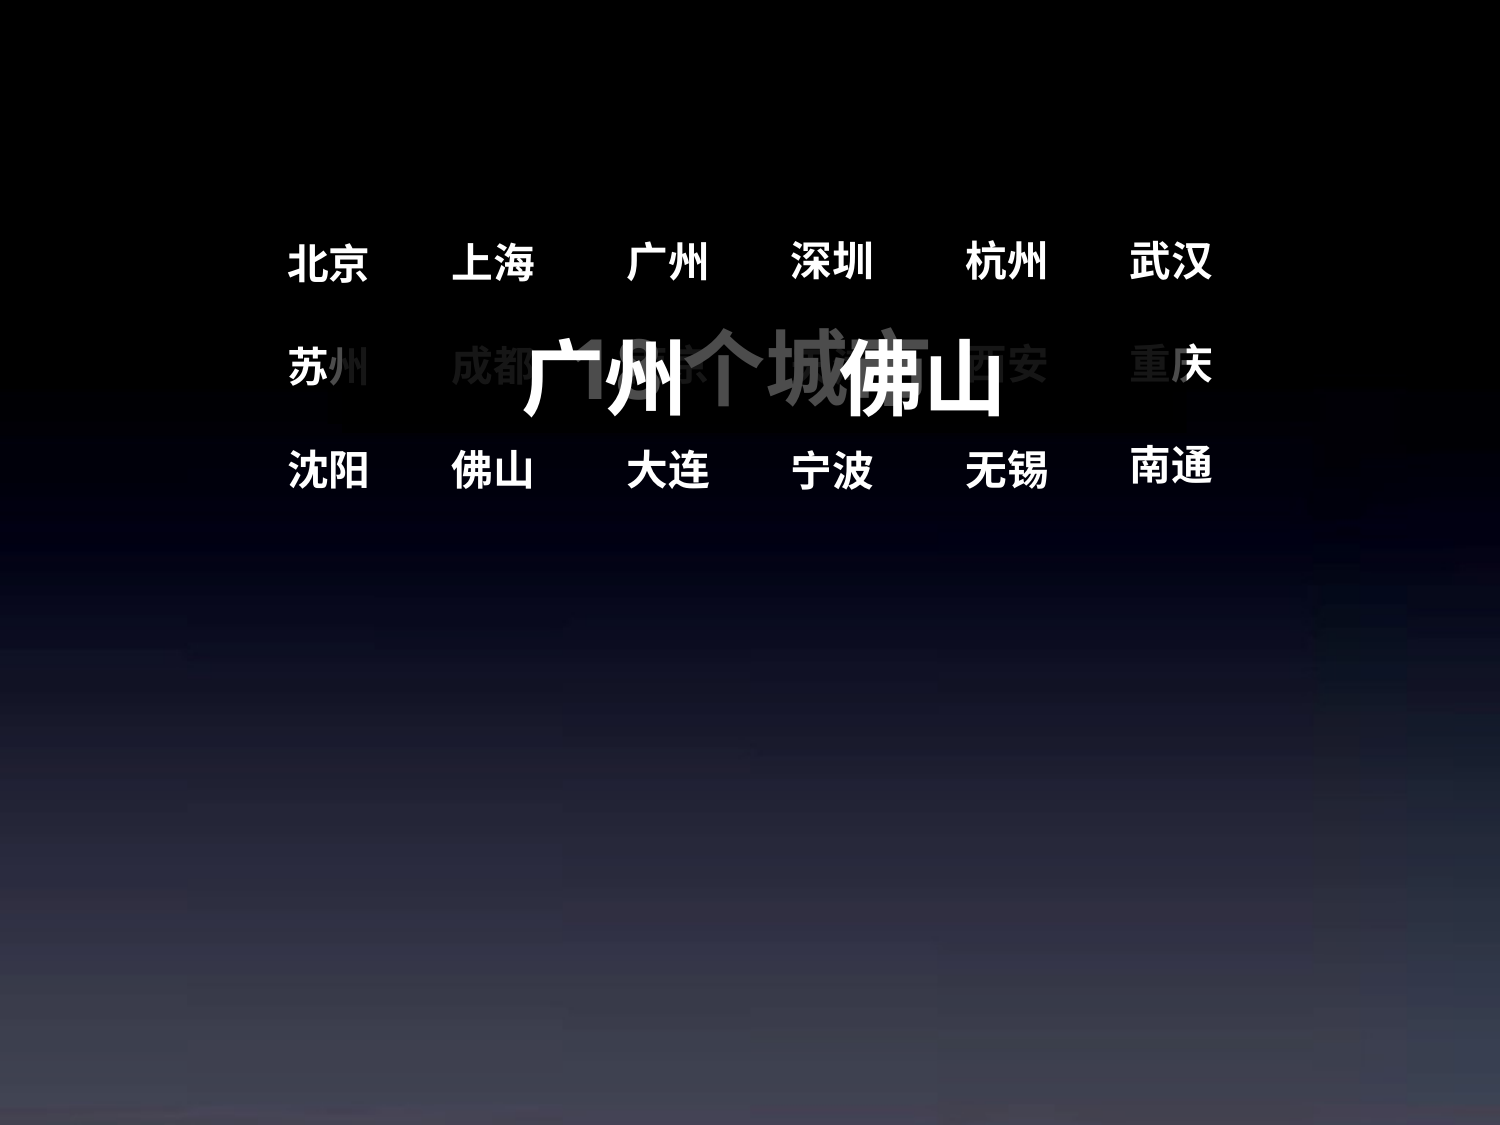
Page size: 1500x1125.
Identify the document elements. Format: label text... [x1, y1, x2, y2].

text_box 佛山 [436, 436, 612, 502]
text_box 大连 [611, 436, 787, 501]
text_box 沈阳 [272, 436, 436, 502]
text_box 南通 [1115, 431, 1290, 497]
text_box 杭州 [950, 227, 1115, 293]
text_box 重庆 [1187, 330, 1290, 395]
text_box 广州 佛山 [342, 318, 1187, 433]
text_box 深圳 [775, 227, 950, 293]
text_box 宁波 [775, 437, 951, 502]
text_box 无锡 [950, 436, 1126, 501]
text_box 苏州 [272, 333, 327, 399]
picture [0, 0, 1500, 1125]
text_box 武汉 [1115, 227, 1290, 293]
text_box 上海 [436, 229, 612, 295]
text_box 广州 [611, 228, 787, 294]
text_box 北京 [272, 230, 448, 296]
text_box 18个城市 [327, 309, 1173, 424]
